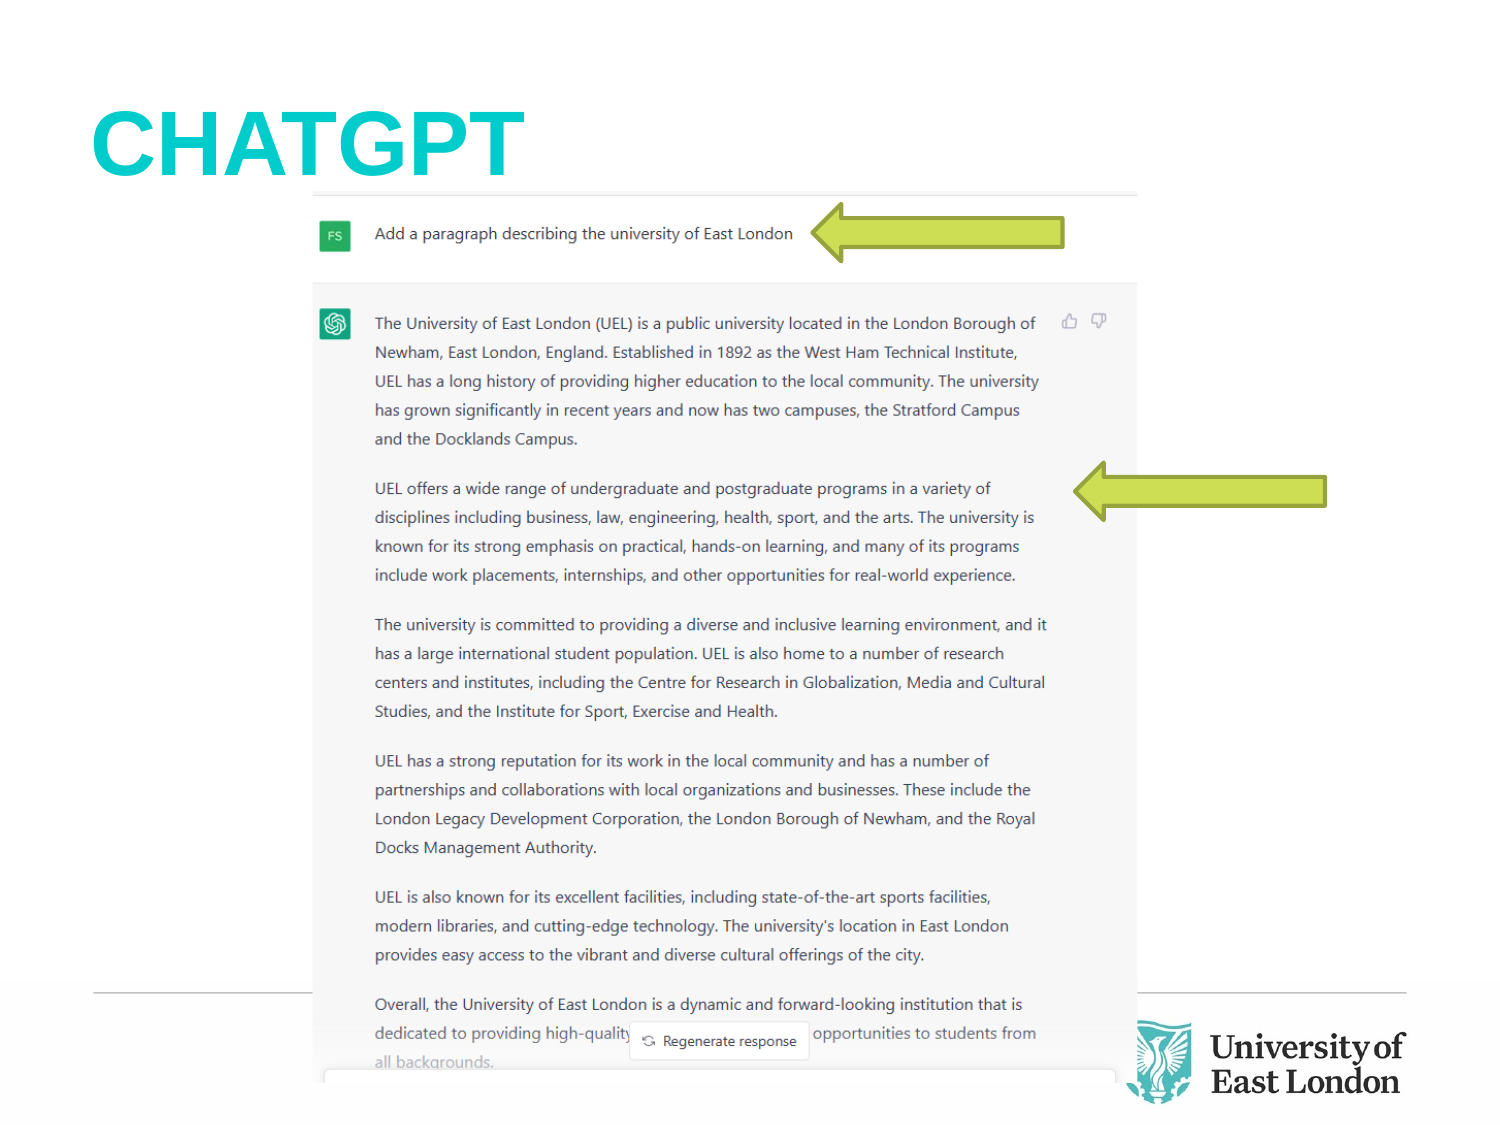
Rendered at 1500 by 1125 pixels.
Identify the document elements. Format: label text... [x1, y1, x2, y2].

text_box [1141, 474, 1328, 508]
title CHATGPT [75, 45, 1425, 233]
picture [0, 191, 1500, 1125]
